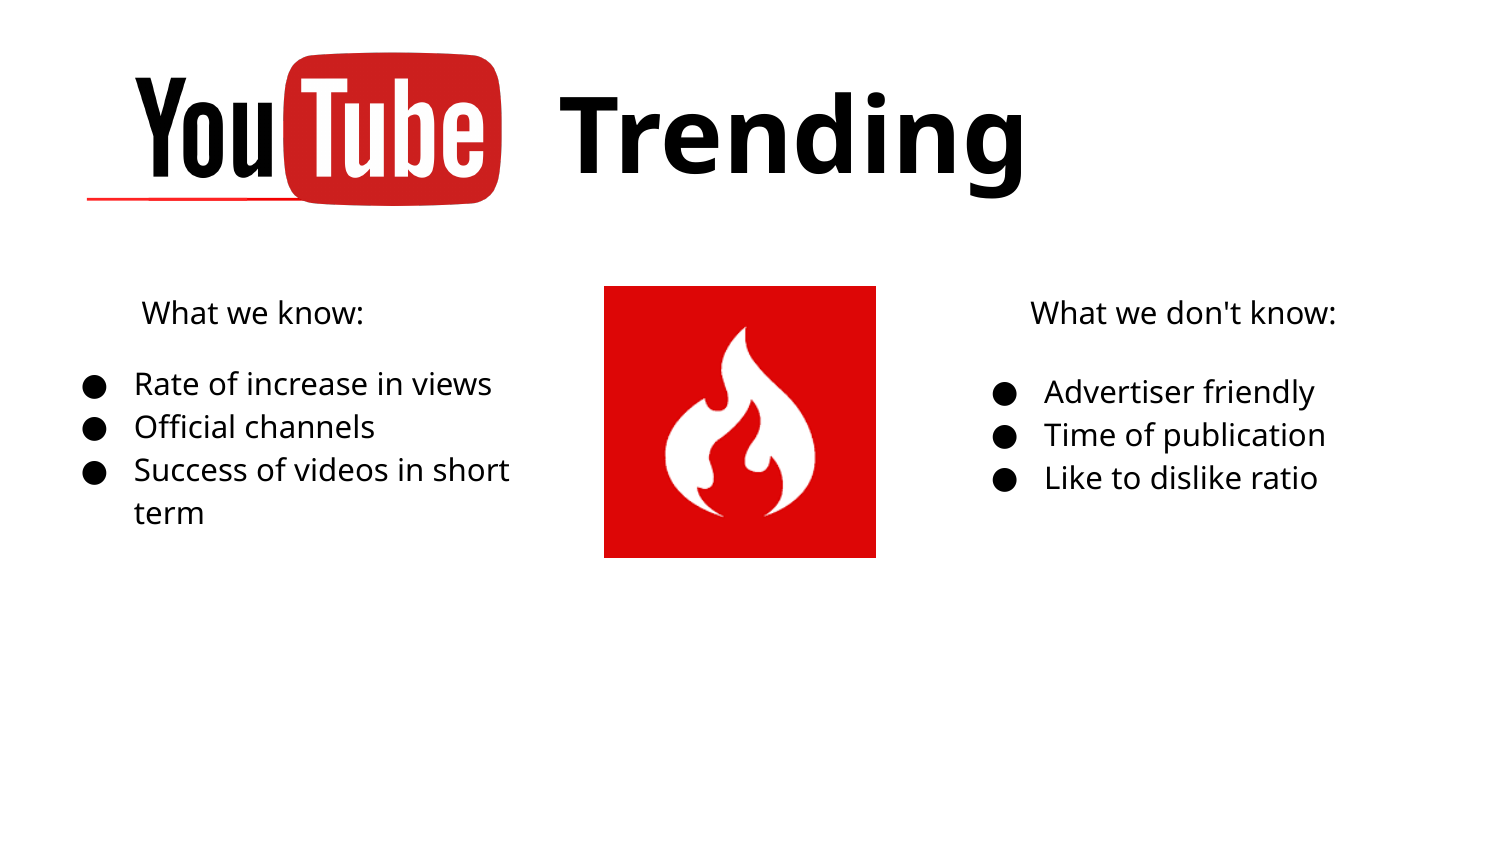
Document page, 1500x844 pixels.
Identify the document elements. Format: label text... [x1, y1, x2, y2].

text_box What we don't know: [1015, 278, 1415, 316]
list Advertiser friendly Time of publication Like to dislike ratio [954, 351, 1477, 541]
list Rate of increase in views Official channels Success of videos in short term [43, 343, 566, 533]
text_box Trending [543, 52, 1313, 191]
picture [604, 285, 876, 558]
text_box What we know: [126, 278, 527, 316]
text_box [108, 306, 769, 821]
picture [134, 51, 503, 207]
